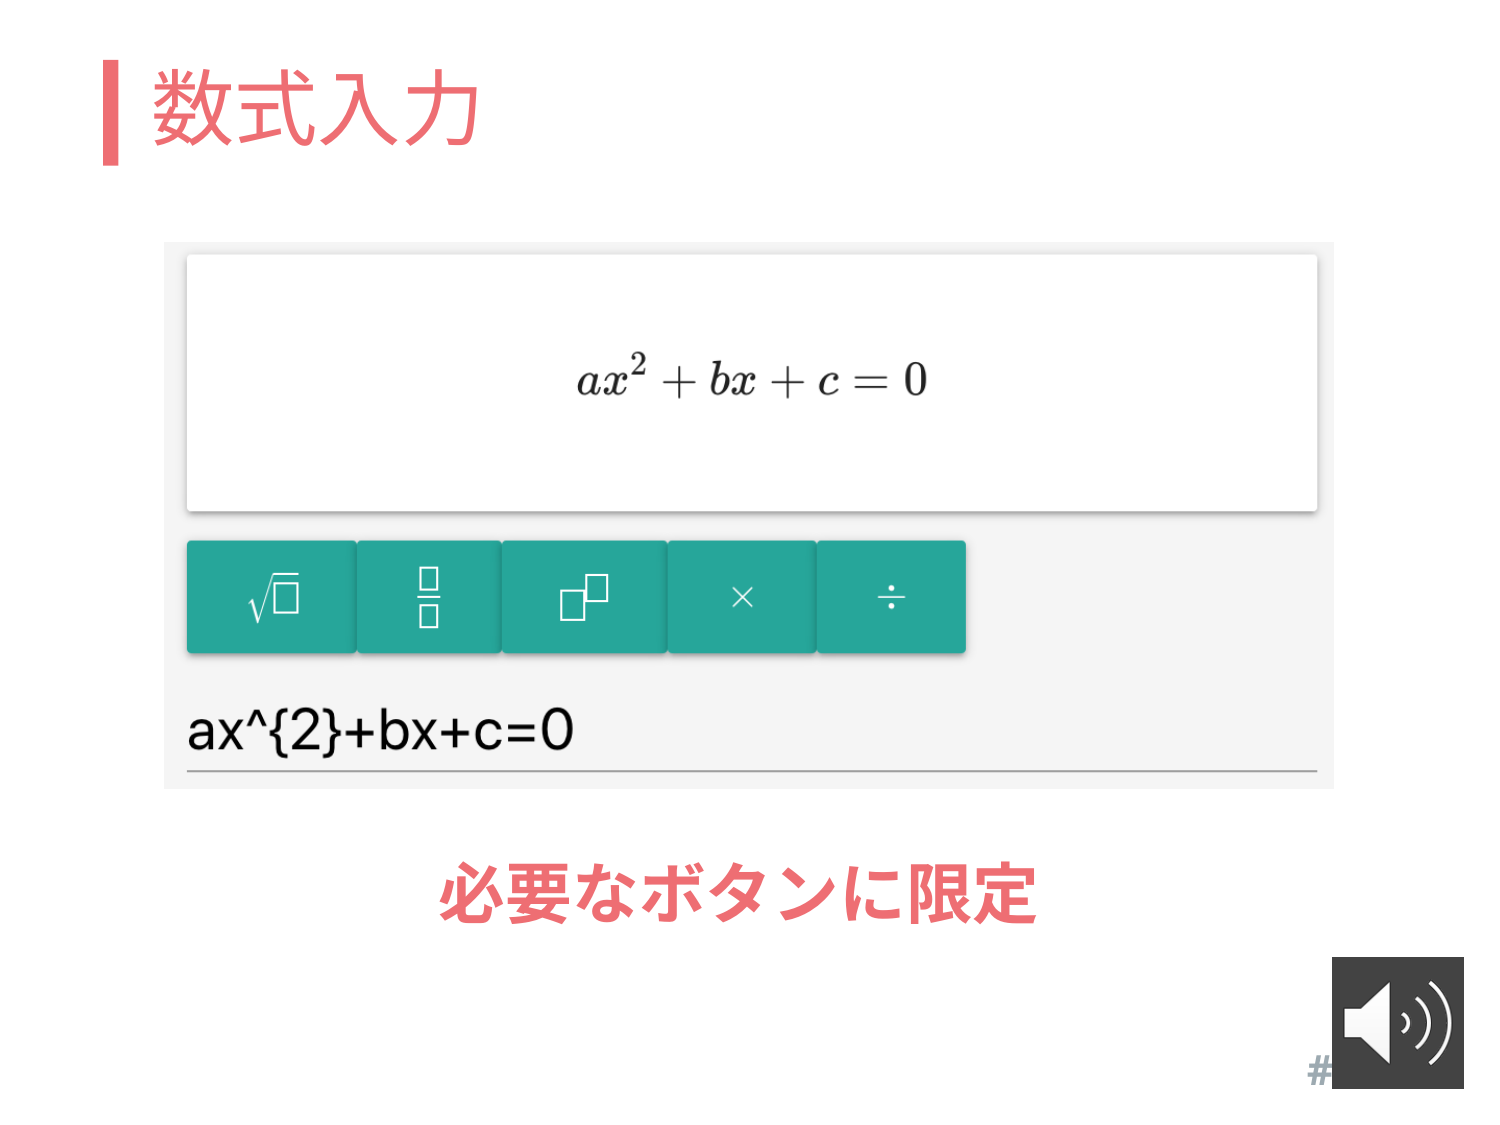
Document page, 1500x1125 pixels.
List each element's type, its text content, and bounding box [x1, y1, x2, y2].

slide_number #27 [1059, 1042, 1397, 1103]
picture [164, 242, 1334, 789]
title 数式入力 [136, 59, 1397, 166]
picture [1331, 956, 1465, 1090]
text_box 必要なボタンに限定 [424, 844, 1060, 940]
